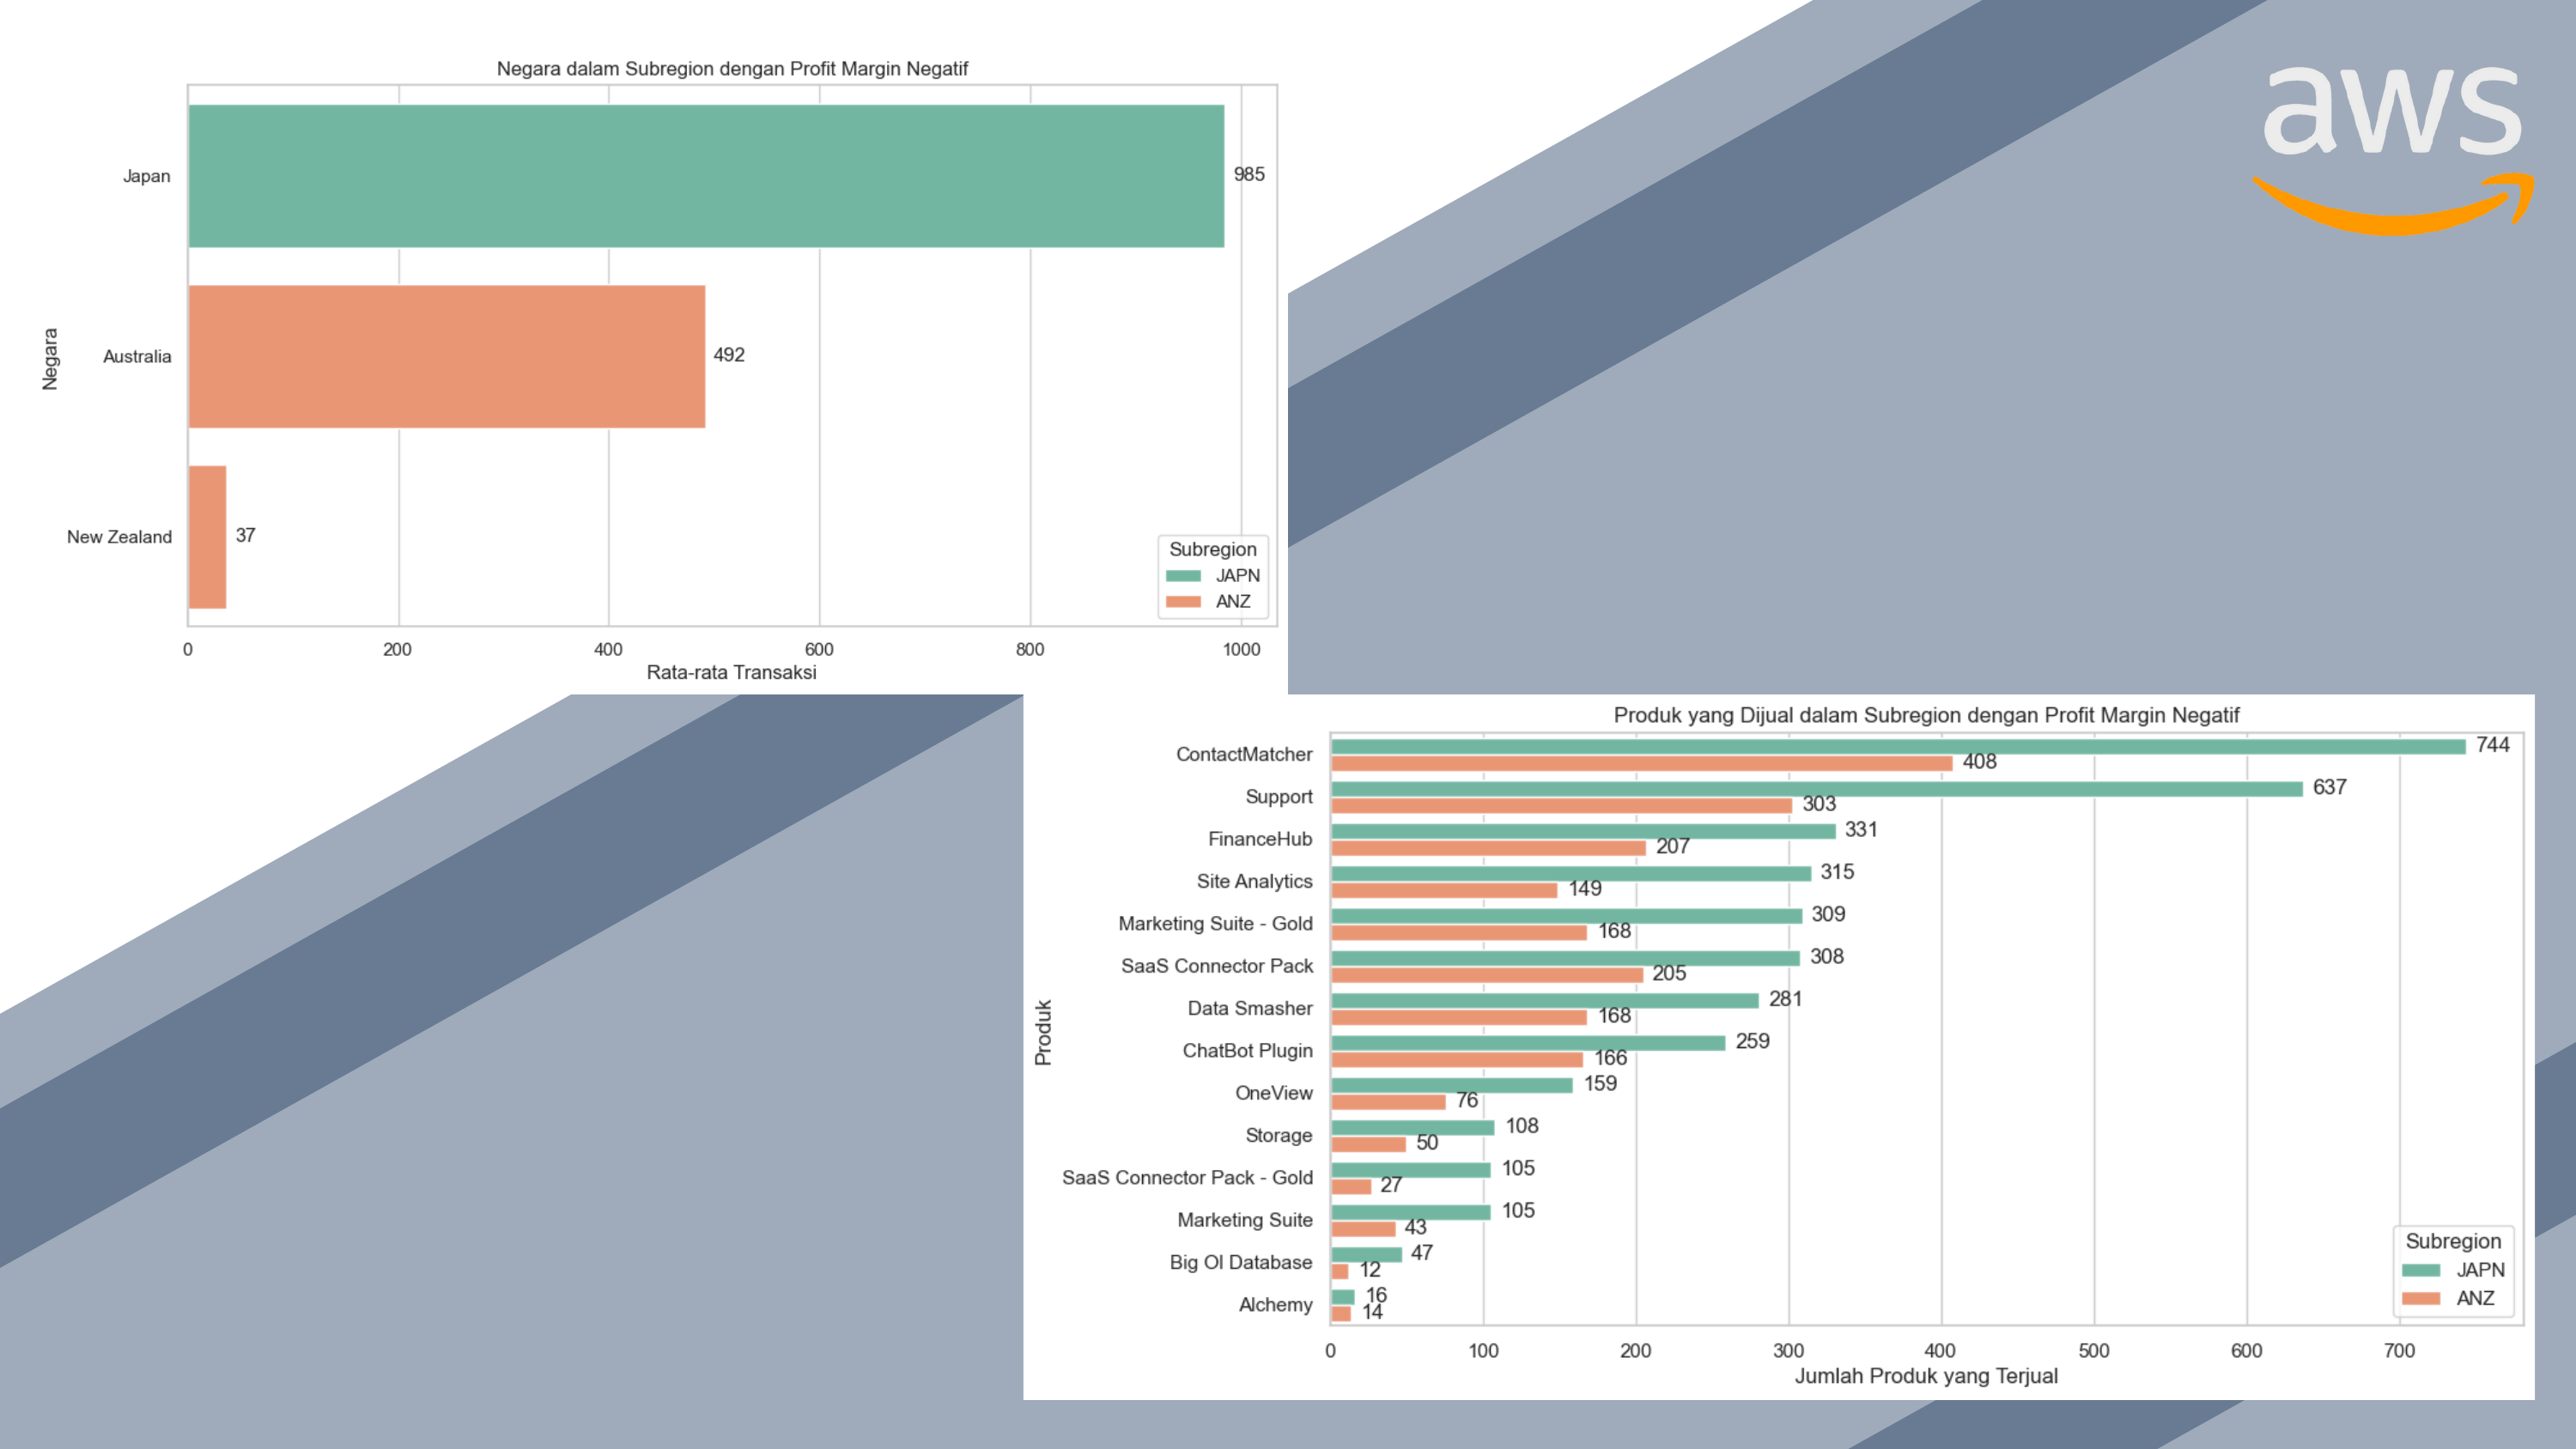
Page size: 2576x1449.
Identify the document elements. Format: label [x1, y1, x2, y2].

text_box [0, 0, 2576, 1449]
